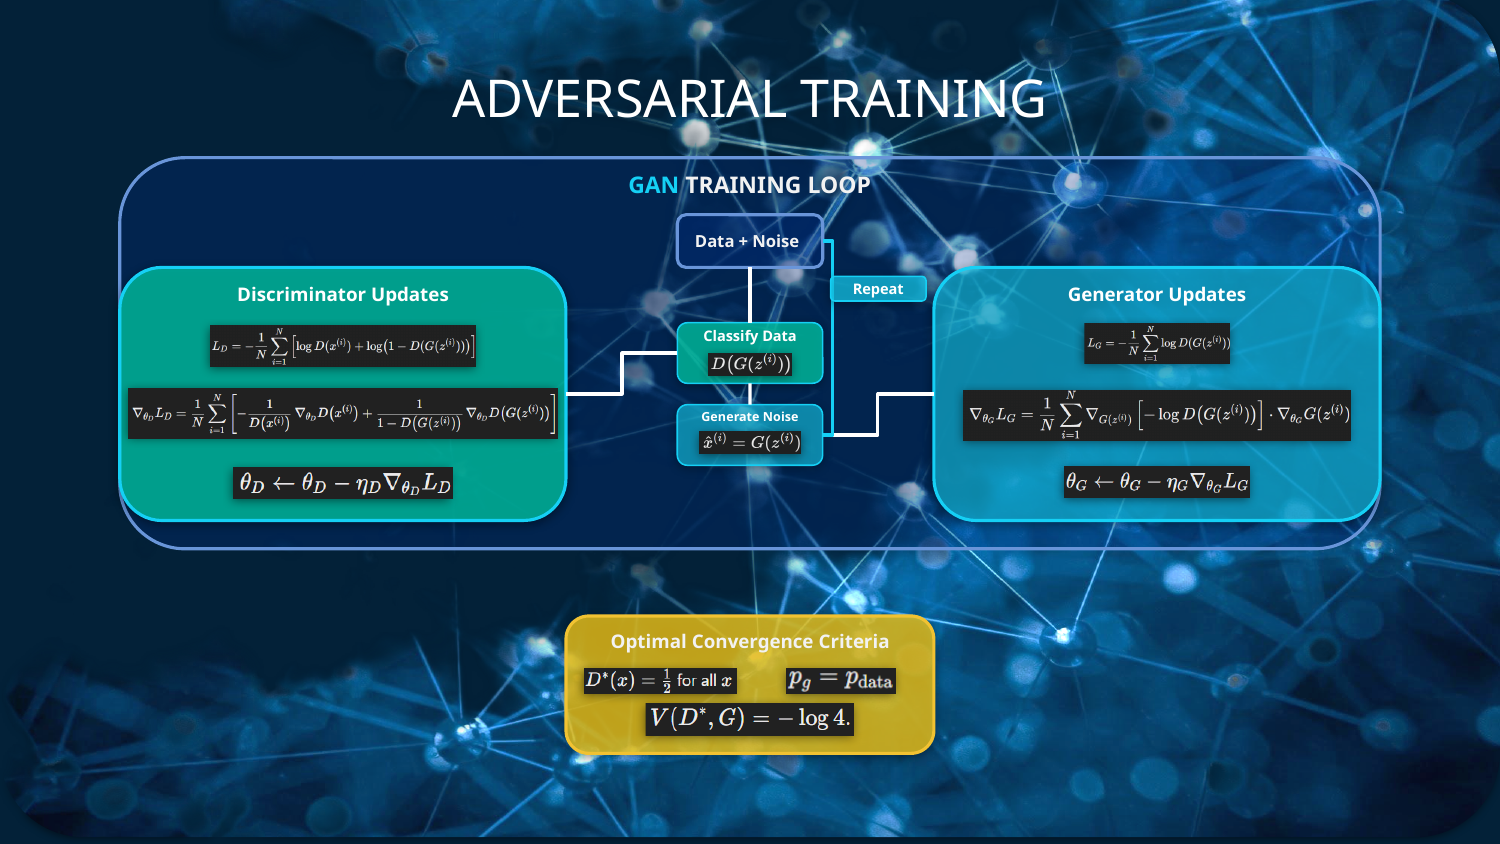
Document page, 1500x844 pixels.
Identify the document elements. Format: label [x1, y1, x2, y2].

text_box [828, 393, 935, 436]
text_box [676, 404, 823, 466]
text_box [677, 267, 818, 384]
picture [0, 0, 1500, 838]
text_box [565, 352, 678, 395]
